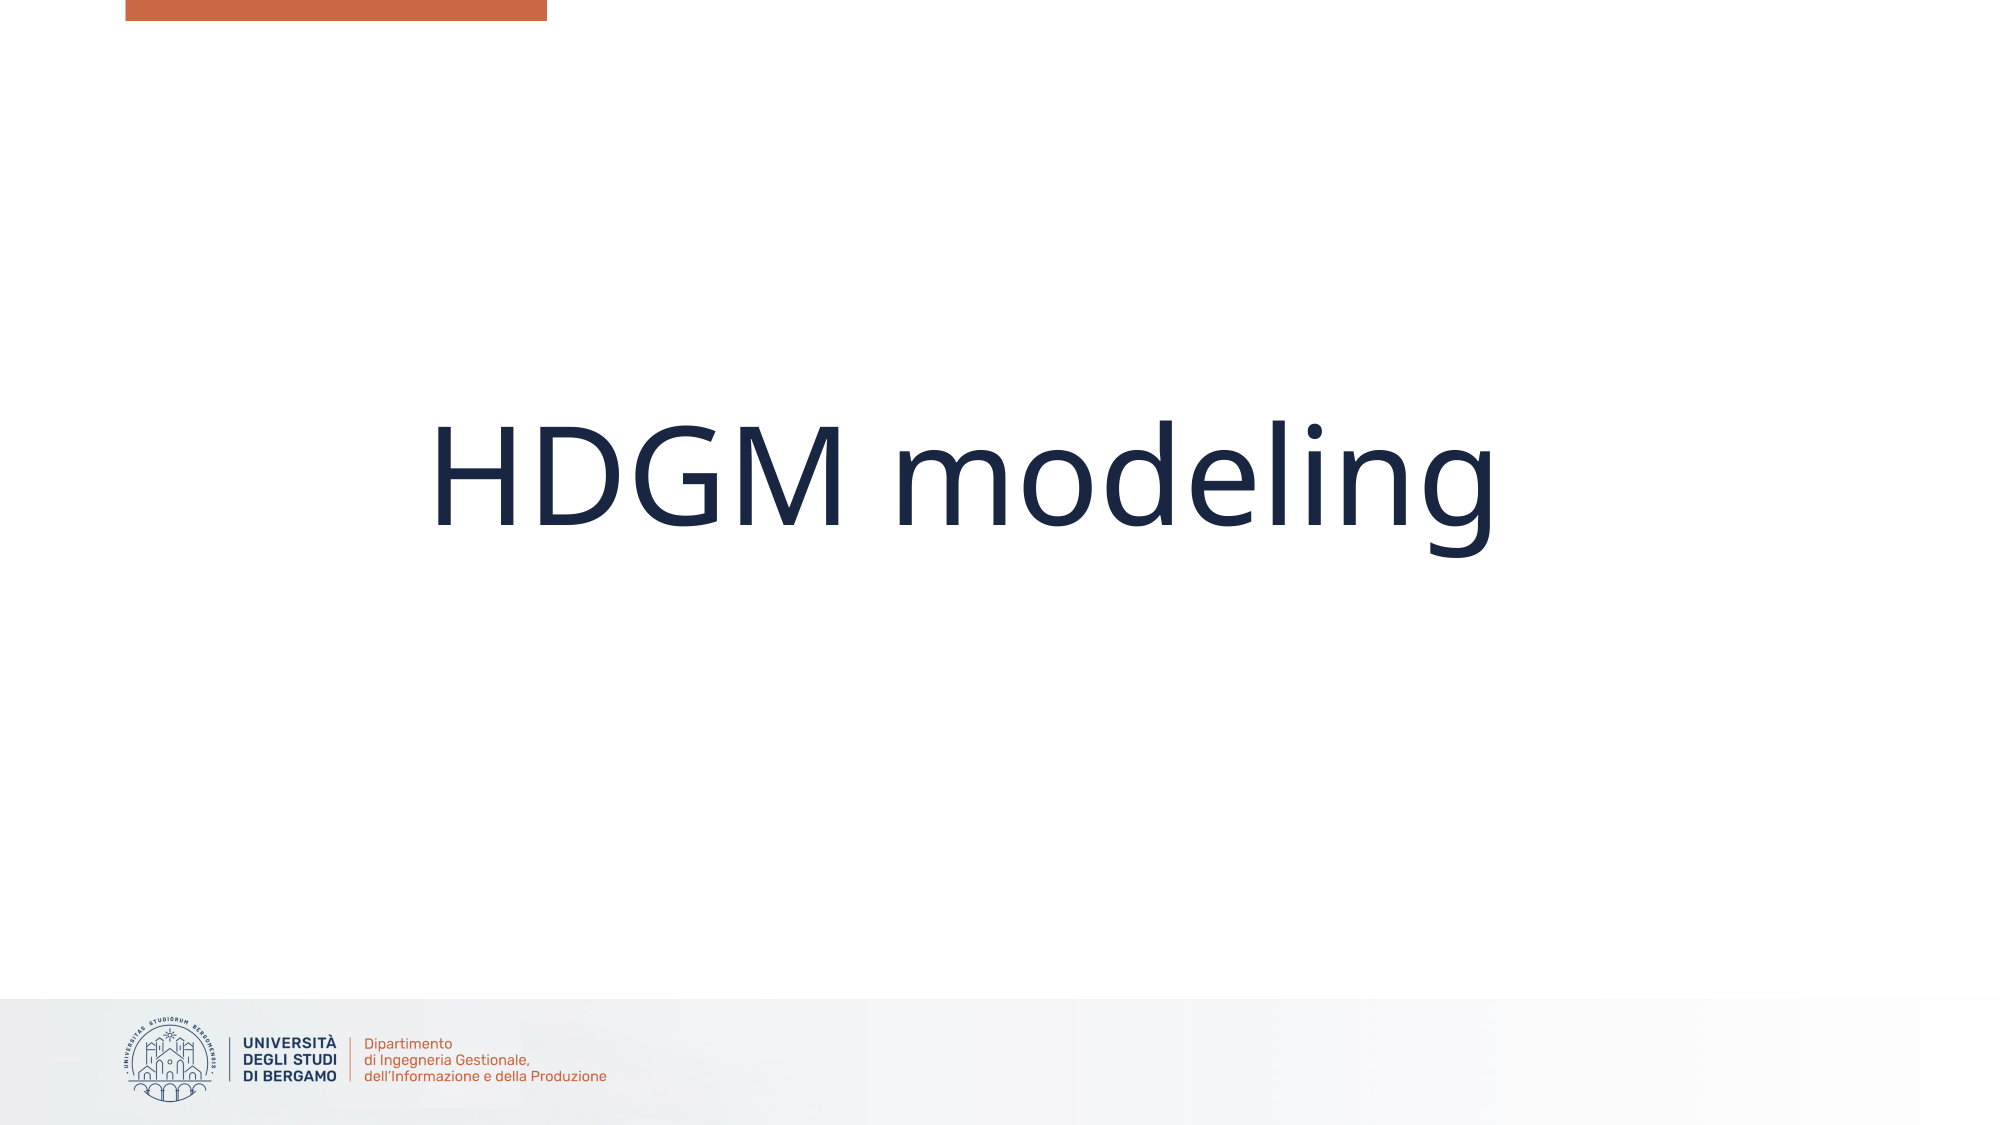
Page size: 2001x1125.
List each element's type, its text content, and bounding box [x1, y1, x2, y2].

text_box HDGM modeling [24, 380, 1975, 561]
picture [0, 999, 2000, 1125]
